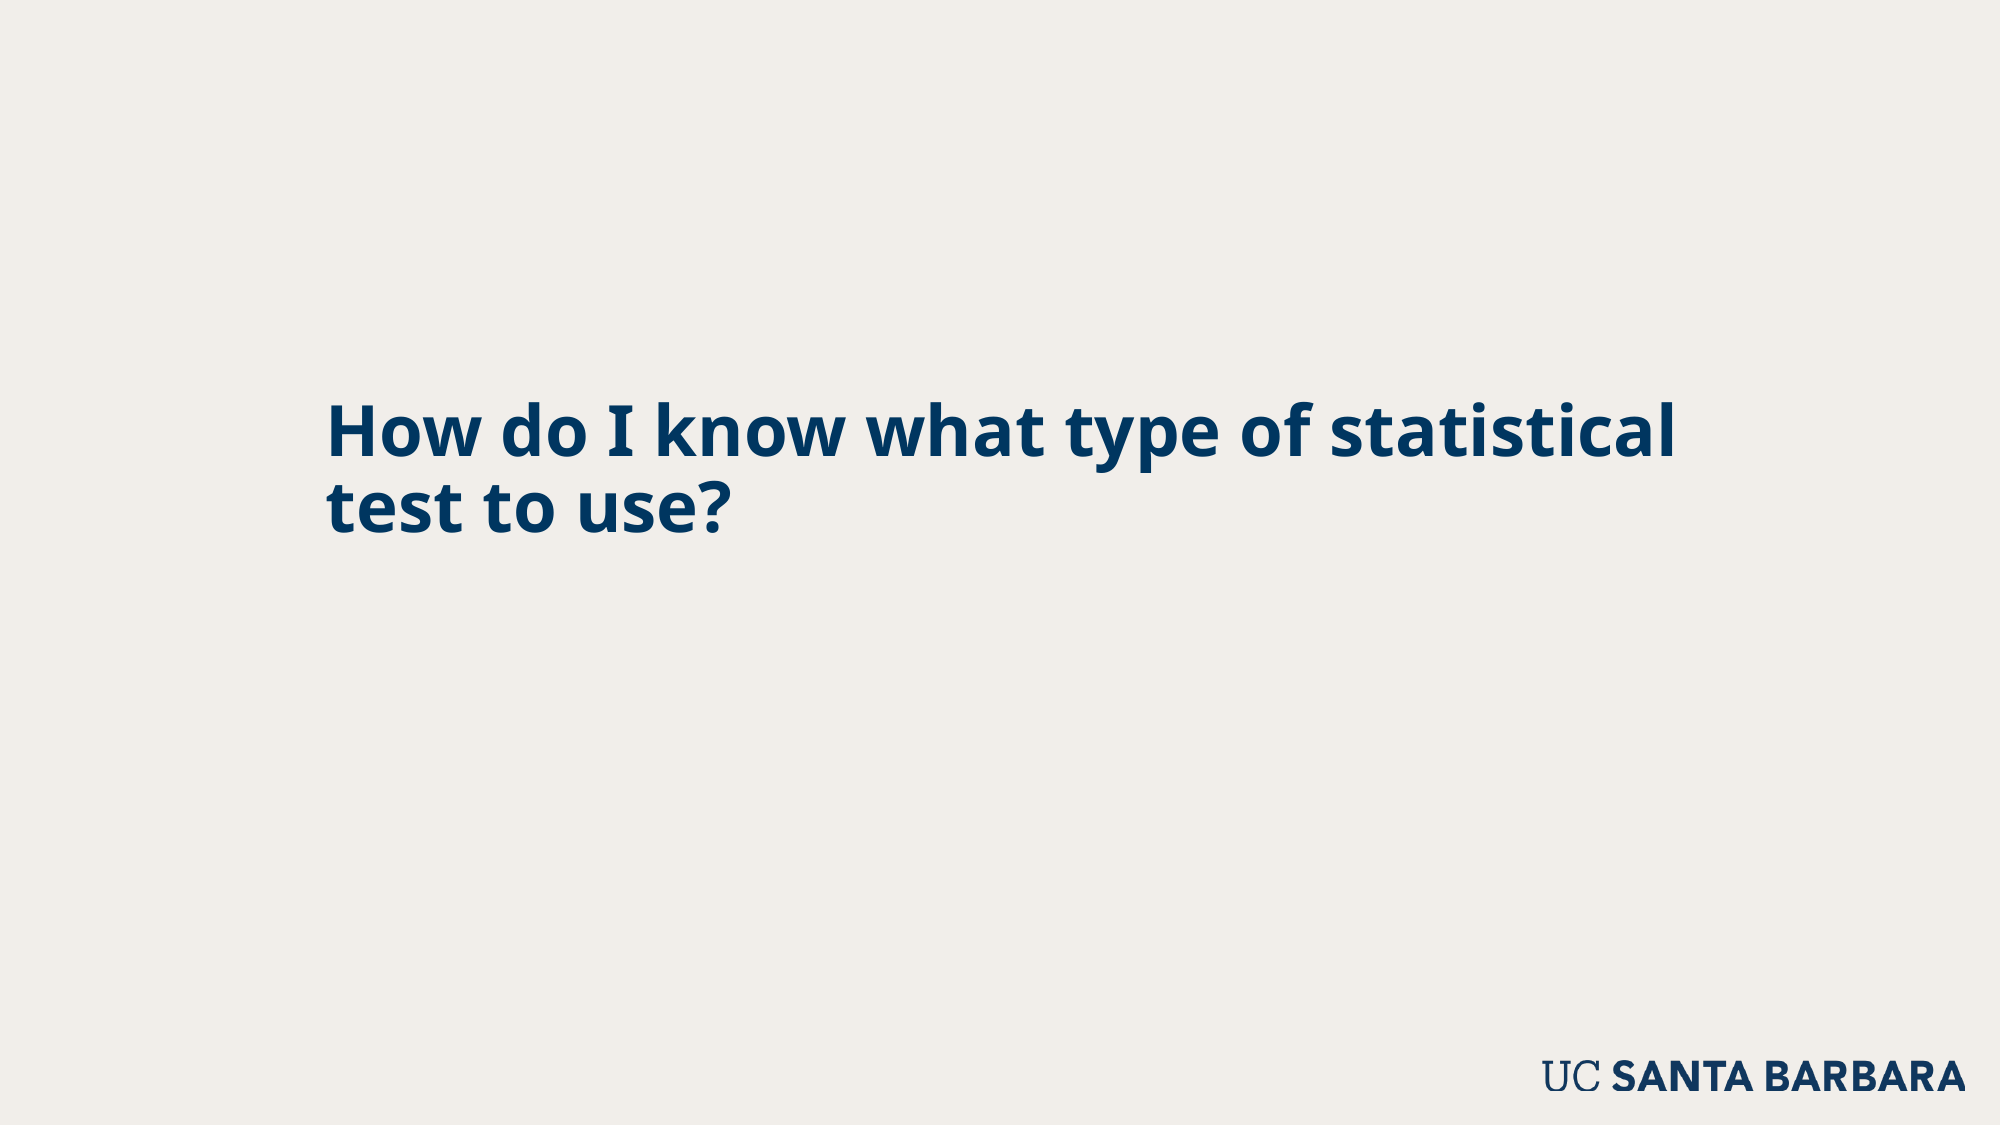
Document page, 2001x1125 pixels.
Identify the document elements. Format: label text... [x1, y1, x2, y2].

title How do I know what type of statistical test to use? [310, 387, 1734, 651]
